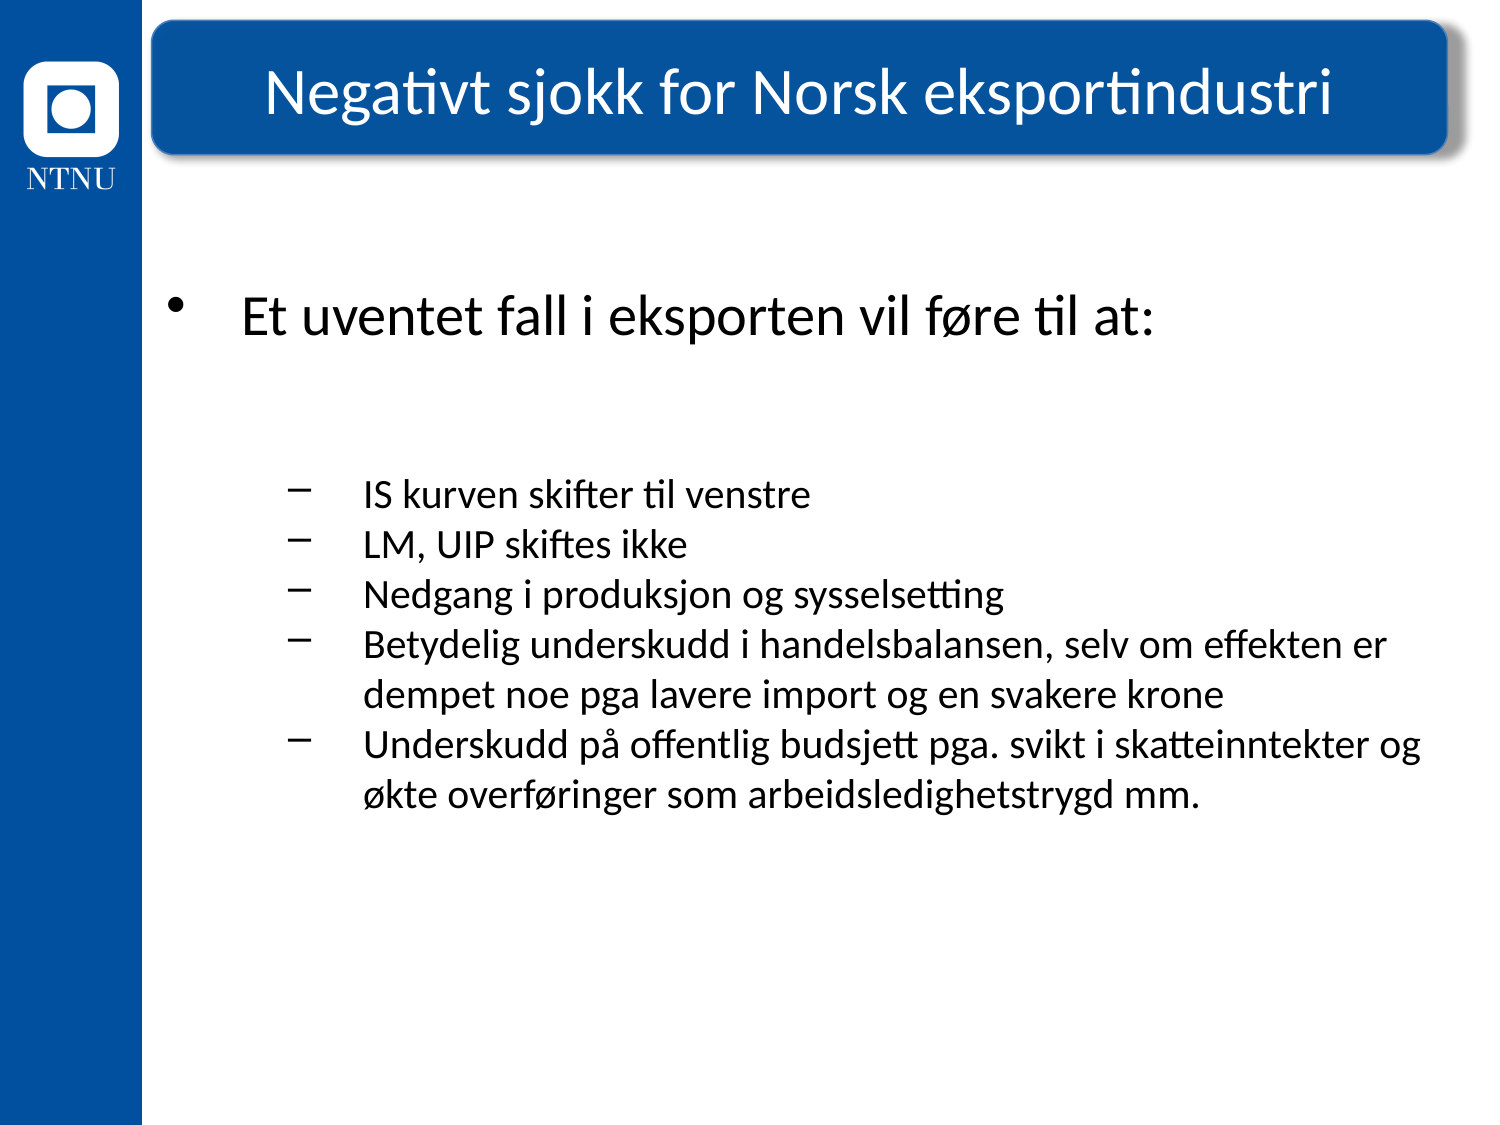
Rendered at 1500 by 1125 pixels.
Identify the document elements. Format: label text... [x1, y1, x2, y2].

picture [0, 0, 142, 1125]
text_box Et uventet fall i eksporten vil føre til at: IS kurven skifter til venstre LM, UIP skiftes ikke Nedgang i produksjon og sysselsetting Betydelig underskudd i handelsbalansen, selv om effekten er dempet noe pga lavere import og en svakere krone Underskudd på offentlig budsjett pga. svikt i skatteinntekter og økte overføringer som arbeidsledighetstrygd mm. [151, 119, 1488, 1075]
text_box Negativt sjokk for Norsk eksportindustri [150, 19, 1449, 136]
